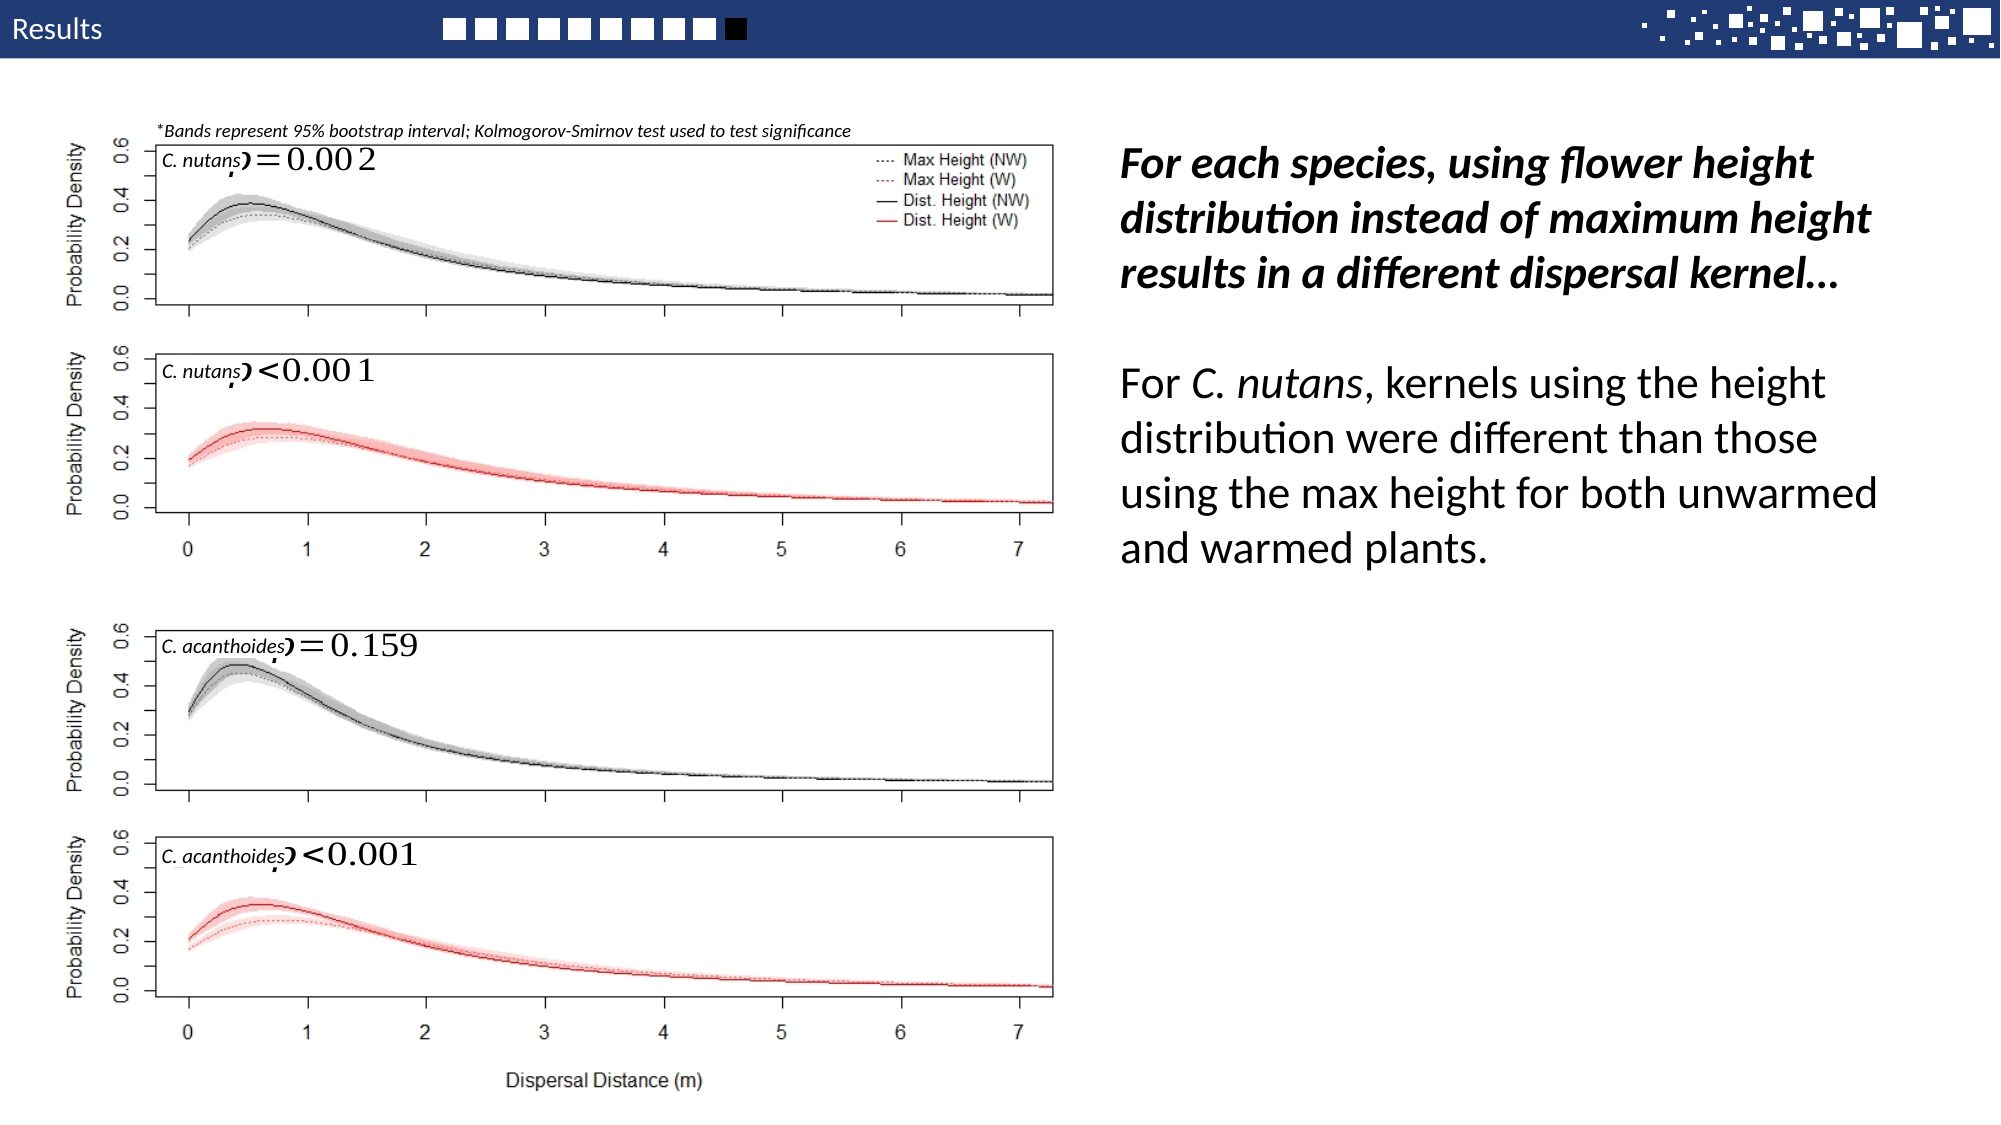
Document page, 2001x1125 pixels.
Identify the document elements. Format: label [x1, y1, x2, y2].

picture [62, 77, 1077, 1091]
text_box [1105, 125, 1921, 581]
text_box [0, 0, 2000, 59]
